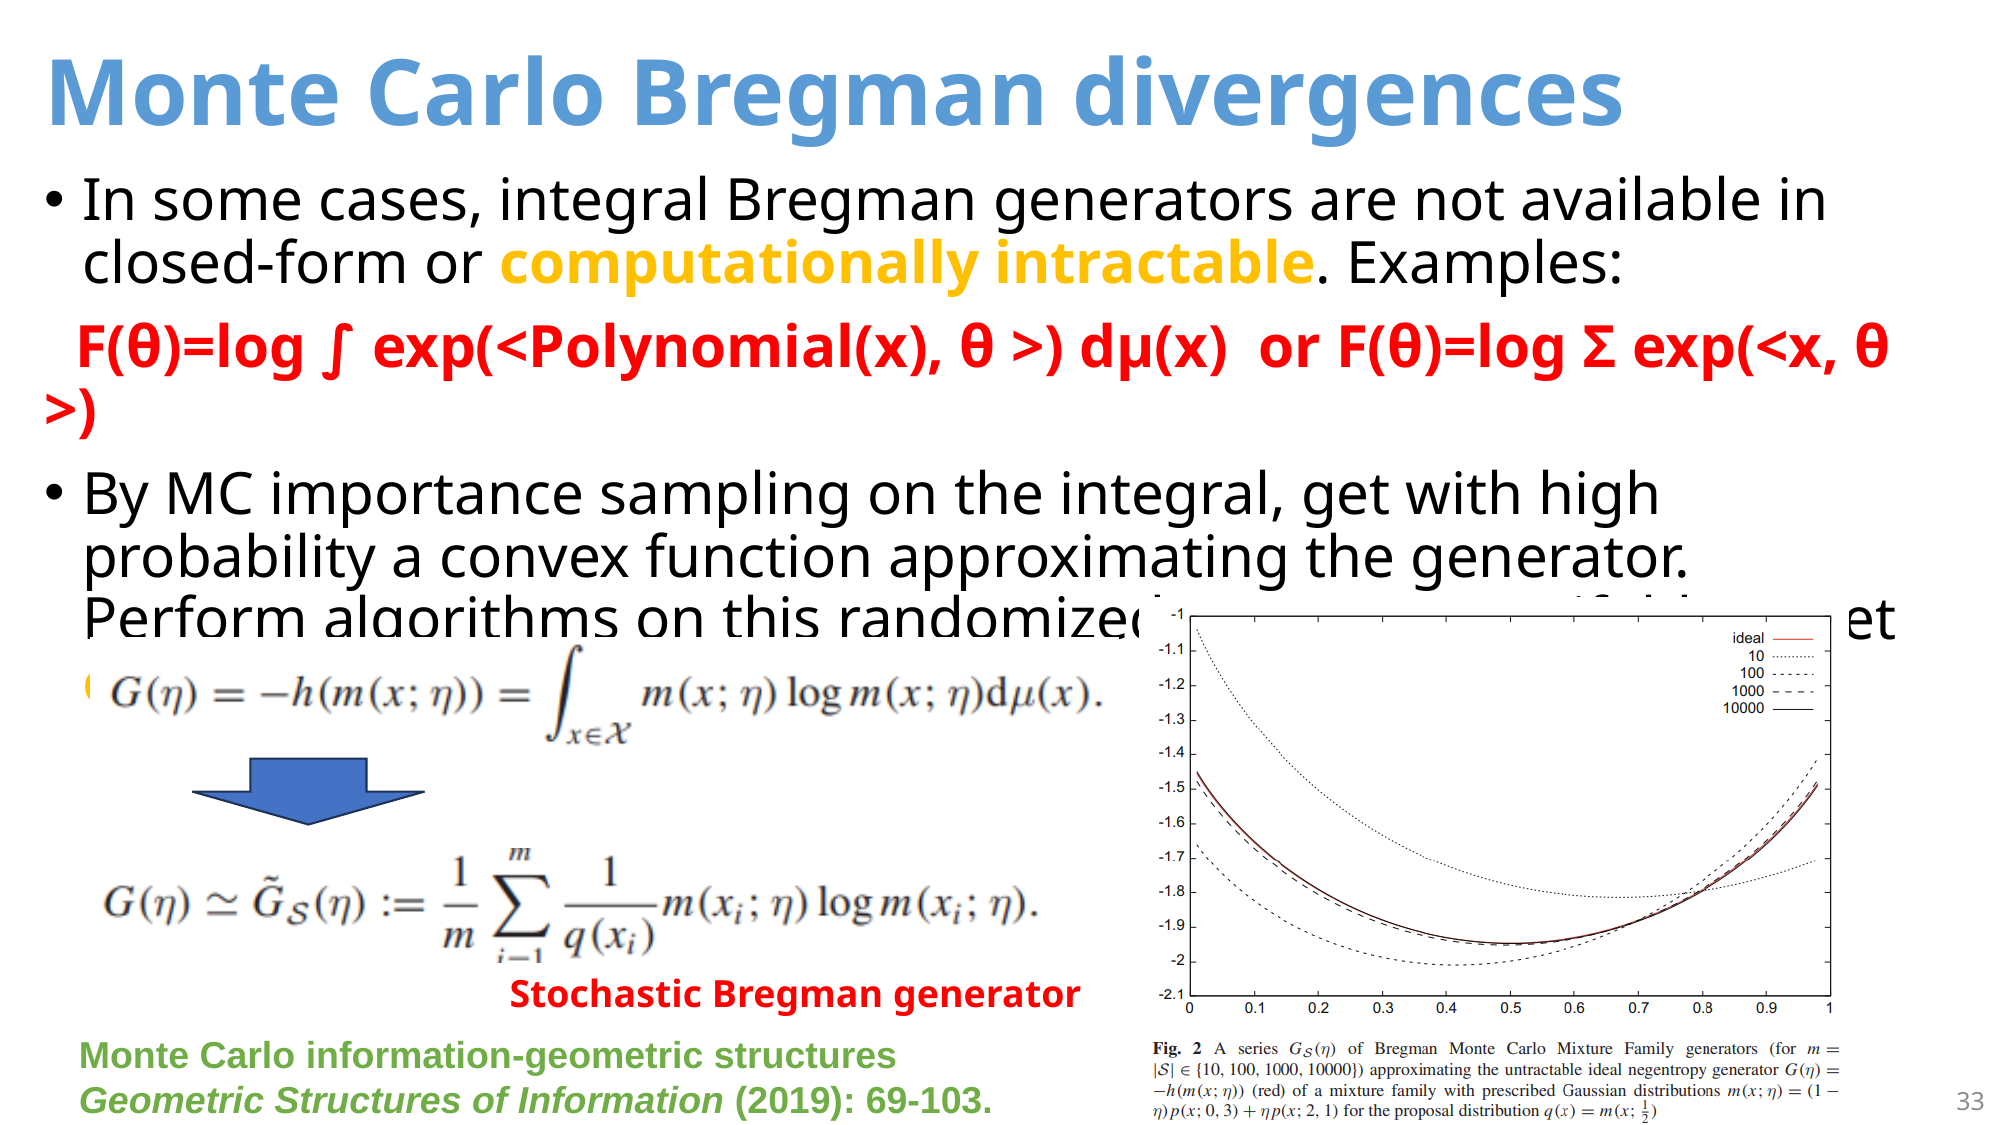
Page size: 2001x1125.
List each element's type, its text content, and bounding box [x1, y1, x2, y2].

slide_number 33 [1849, 1072, 2000, 1125]
picture [90, 637, 1119, 761]
picture [90, 848, 1044, 963]
text_box Stochastic Bregman generator [494, 962, 1097, 1022]
list In some cases, integral Bregman generators are not available in closed-form or computationally intractable. Examples: F(θ)=log ∫ exp(<Polynomial(x), θ >) dμ(x) or F(θ)=log Σ exp(<x, θ >) By MC importance sampling on the integral, get with high probability a convex function approximating the generator. Perform algorithms on this randomized Bregman manifolds to get consistent algorithms. [29, 162, 1945, 877]
text_box [192, 761, 425, 826]
title Monte Carlo Bregman divergences [29, 0, 1755, 162]
picture [1139, 597, 1849, 1125]
text_box Monte Carlo information-geometric structures Geometric Structures of Information (2019): 69-103. [63, 1023, 1008, 1125]
